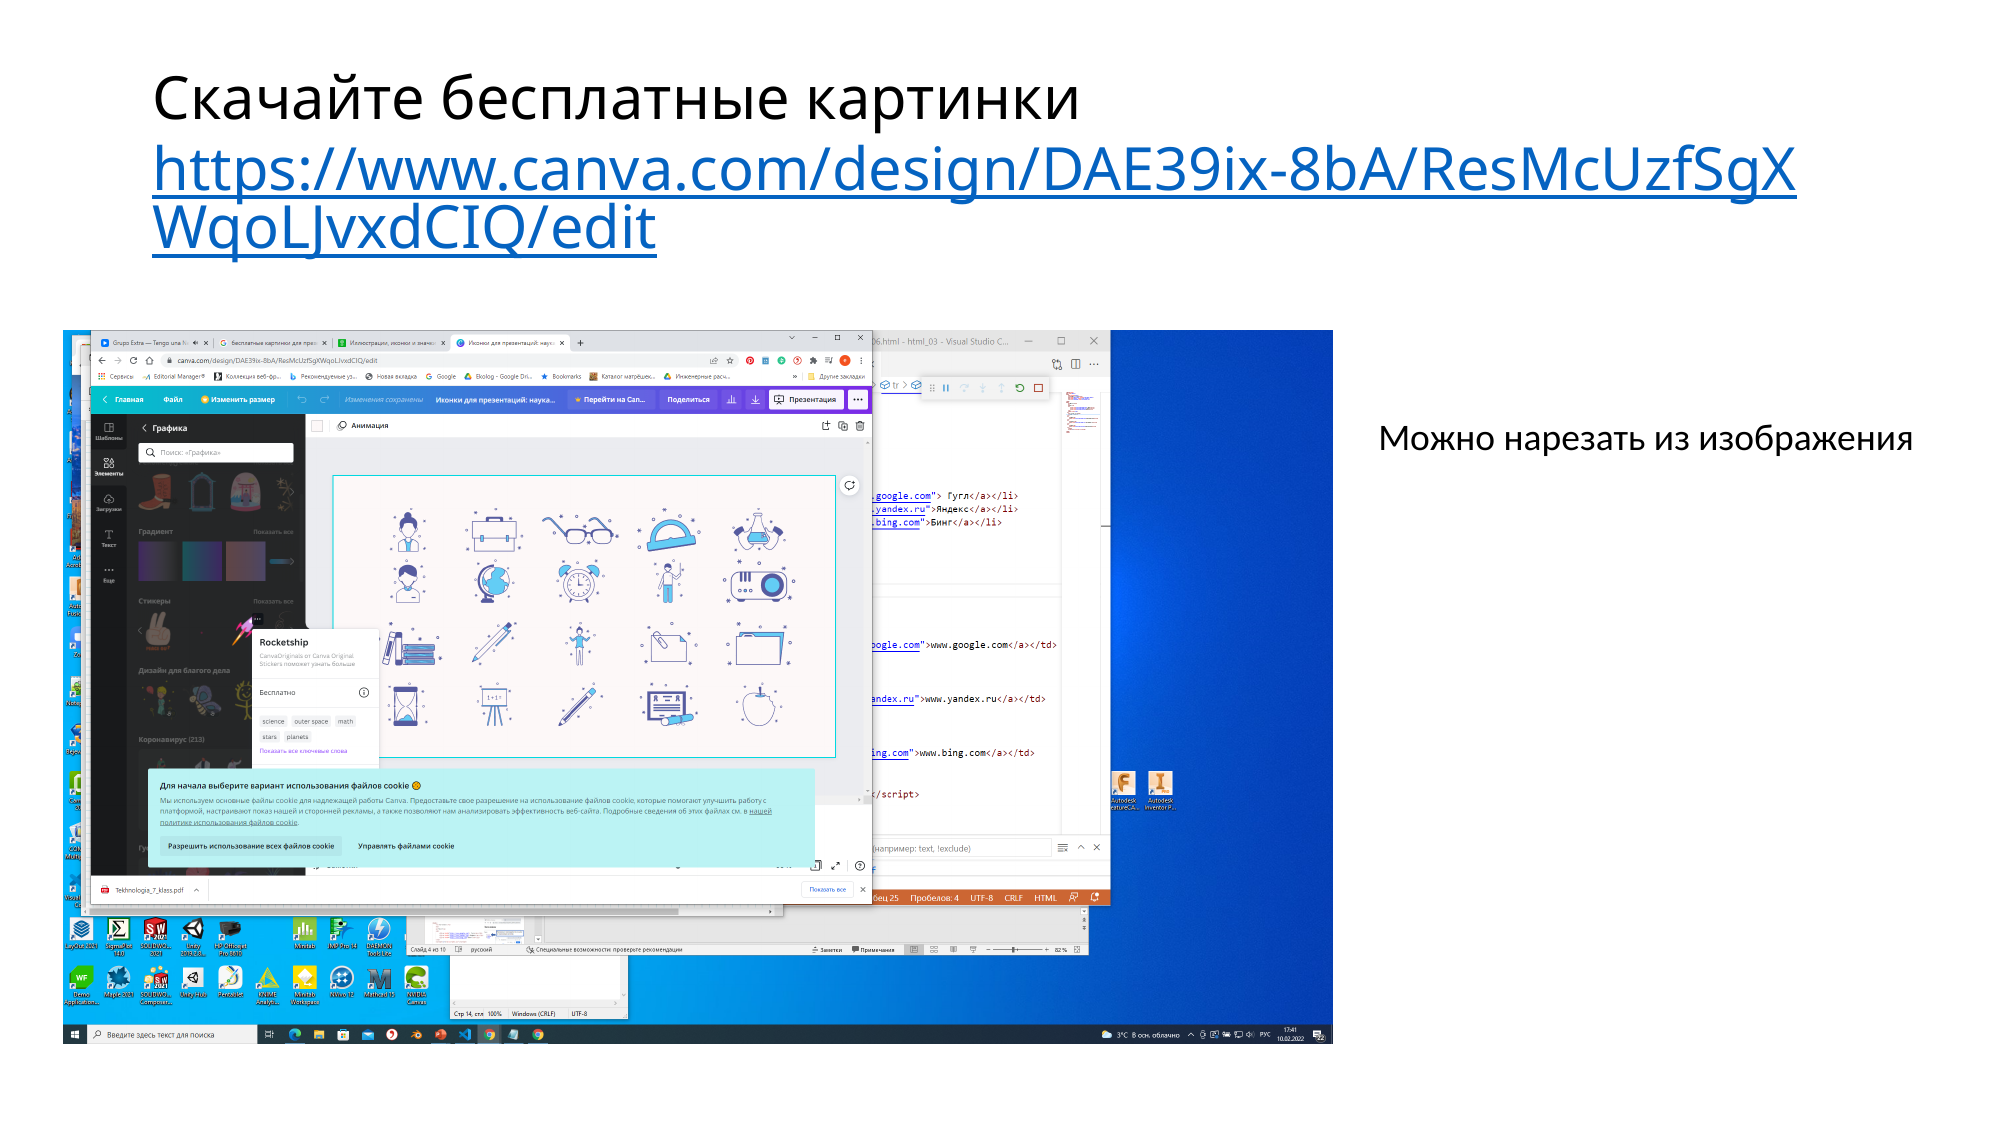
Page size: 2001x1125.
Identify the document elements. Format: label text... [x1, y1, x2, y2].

text_box Можно нарезать из изображения [1363, 405, 1930, 466]
title Скачайте бесплатные картинки https://www.canva.com/design/DAE39ix-8bA/ResMcUzfSgXWqoLJvxdCIQ/edit [137, 59, 1863, 278]
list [63, 330, 1333, 1045]
